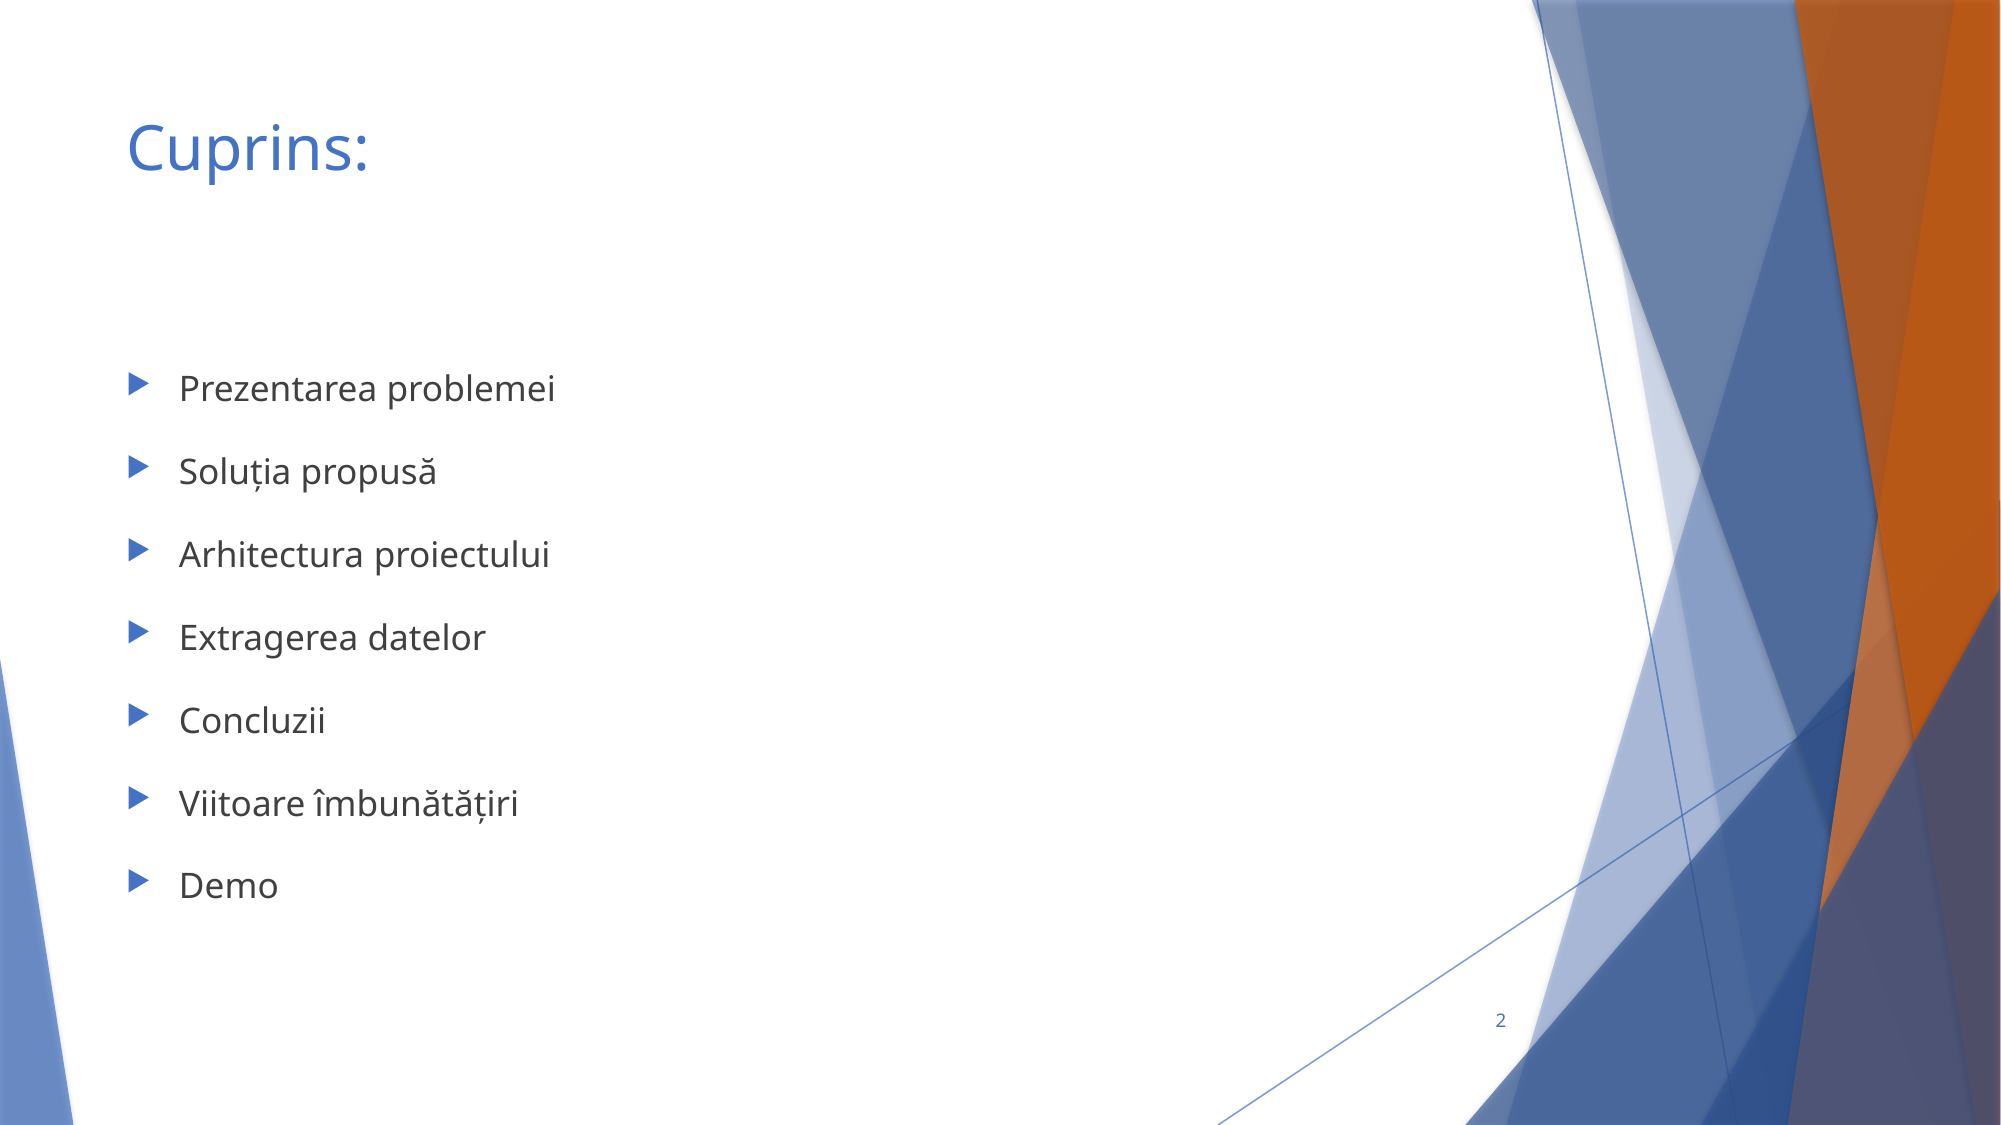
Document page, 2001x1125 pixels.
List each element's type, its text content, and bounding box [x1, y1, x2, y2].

list Prezentarea problemei Soluția propusă Arhitectura proiectului Extragerea datelor Concluzii Viitoare îmbunătățiri Demo [111, 338, 1585, 917]
title Cuprins: [111, 99, 1522, 317]
slide_number 2 [1409, 991, 1522, 1051]
